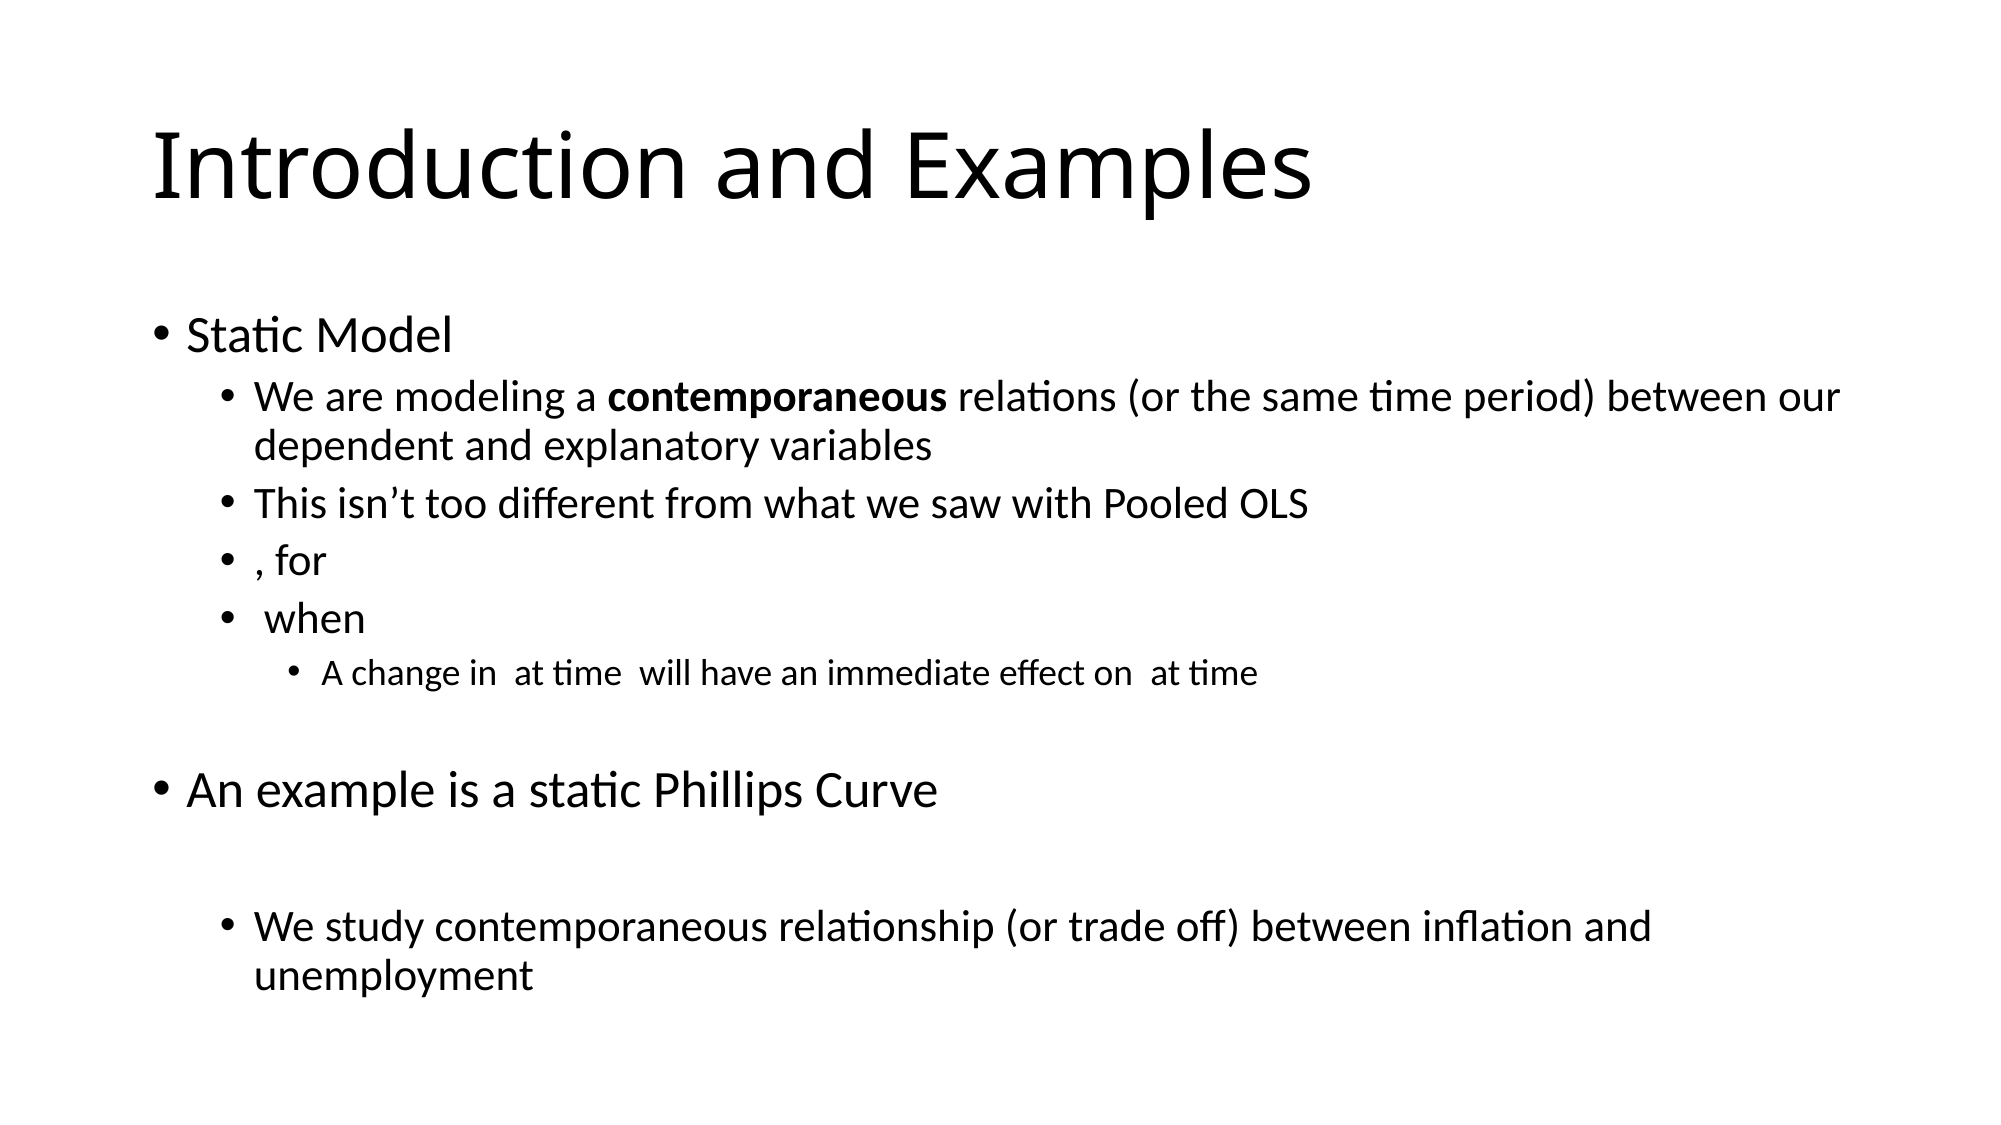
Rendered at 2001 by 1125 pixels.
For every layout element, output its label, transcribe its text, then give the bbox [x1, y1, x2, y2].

title Introduction and Examples [137, 59, 1863, 278]
